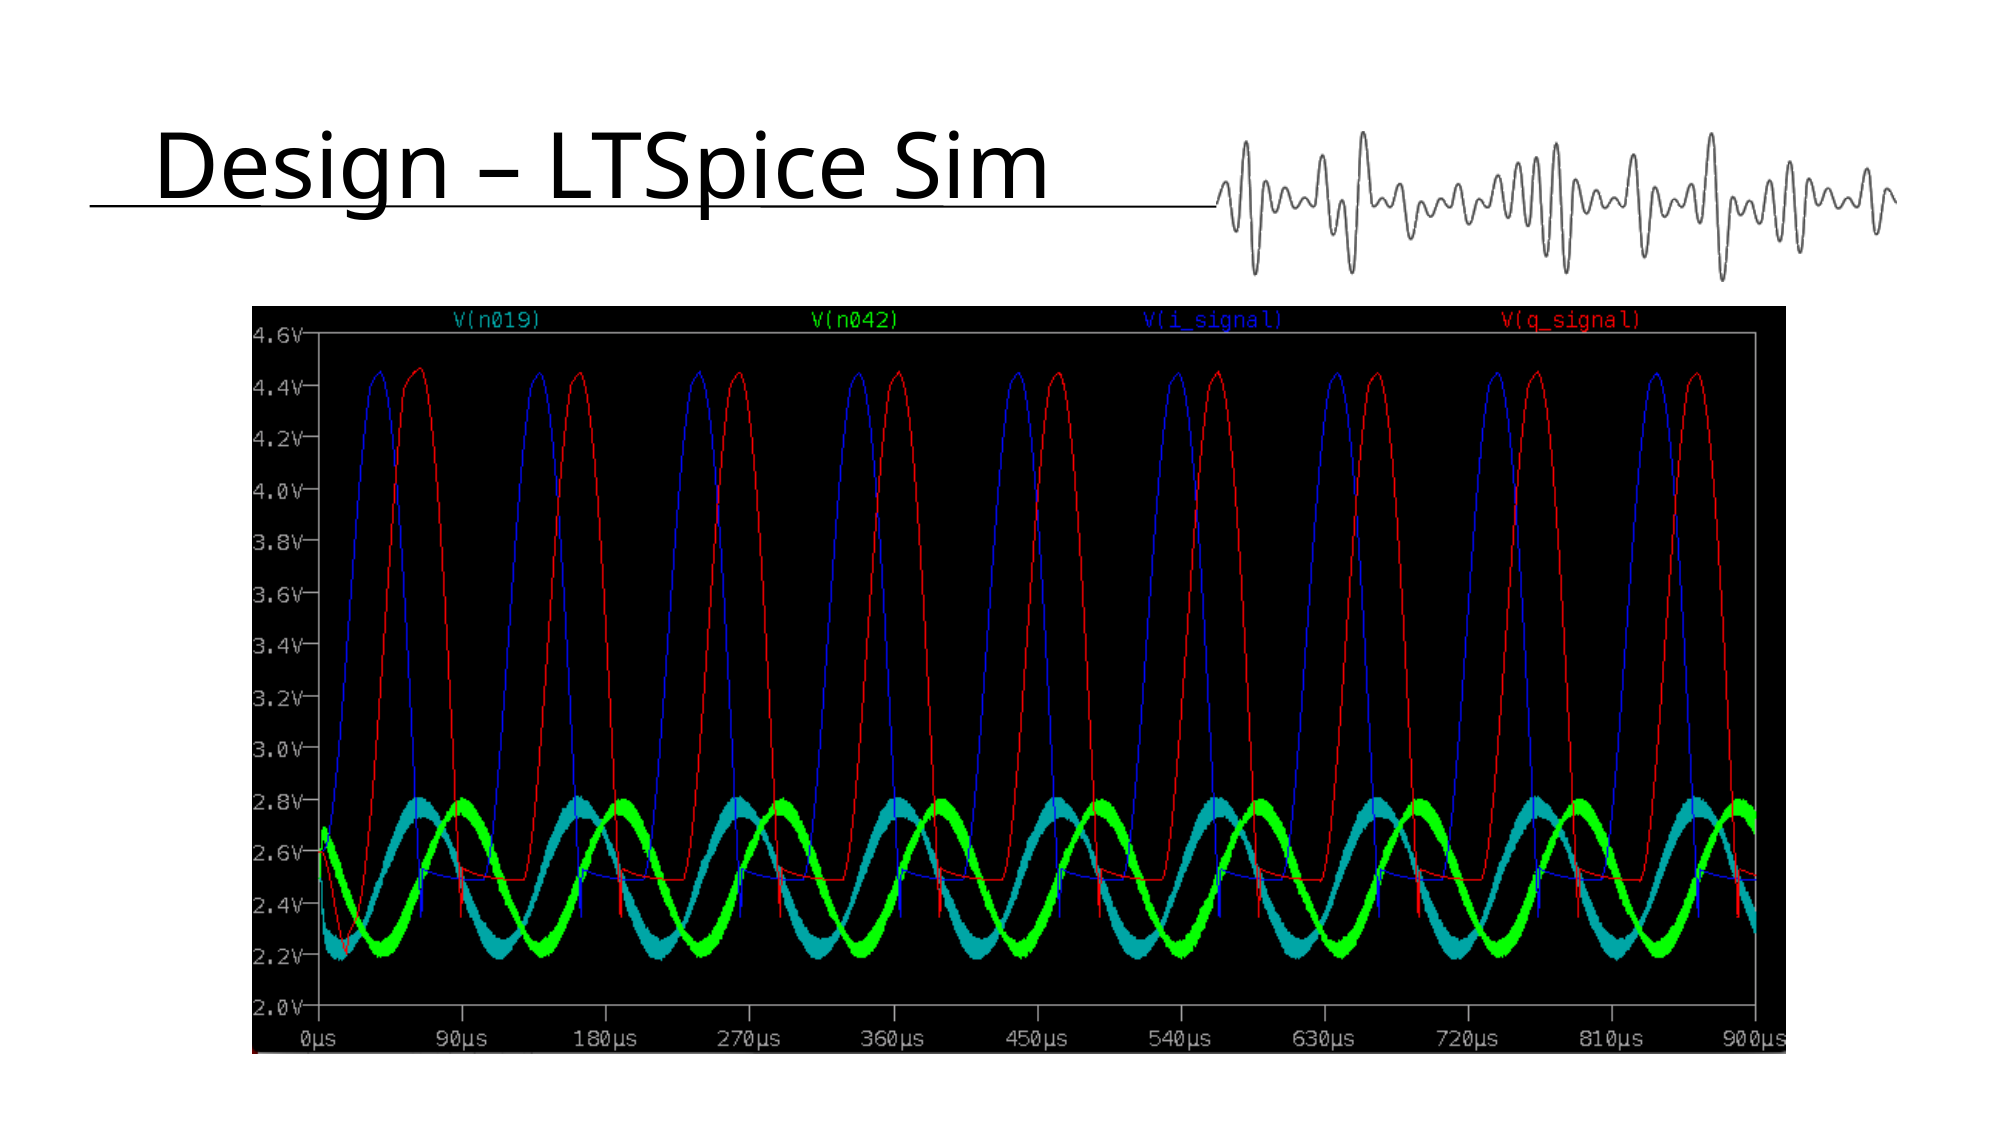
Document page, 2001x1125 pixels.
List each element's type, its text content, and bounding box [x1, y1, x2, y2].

picture [1216, 131, 1897, 282]
title Design – LTSpice Sim [137, 208, 1216, 278]
picture [252, 306, 1786, 1054]
title Design – LTSpice Sim [137, 59, 1863, 205]
